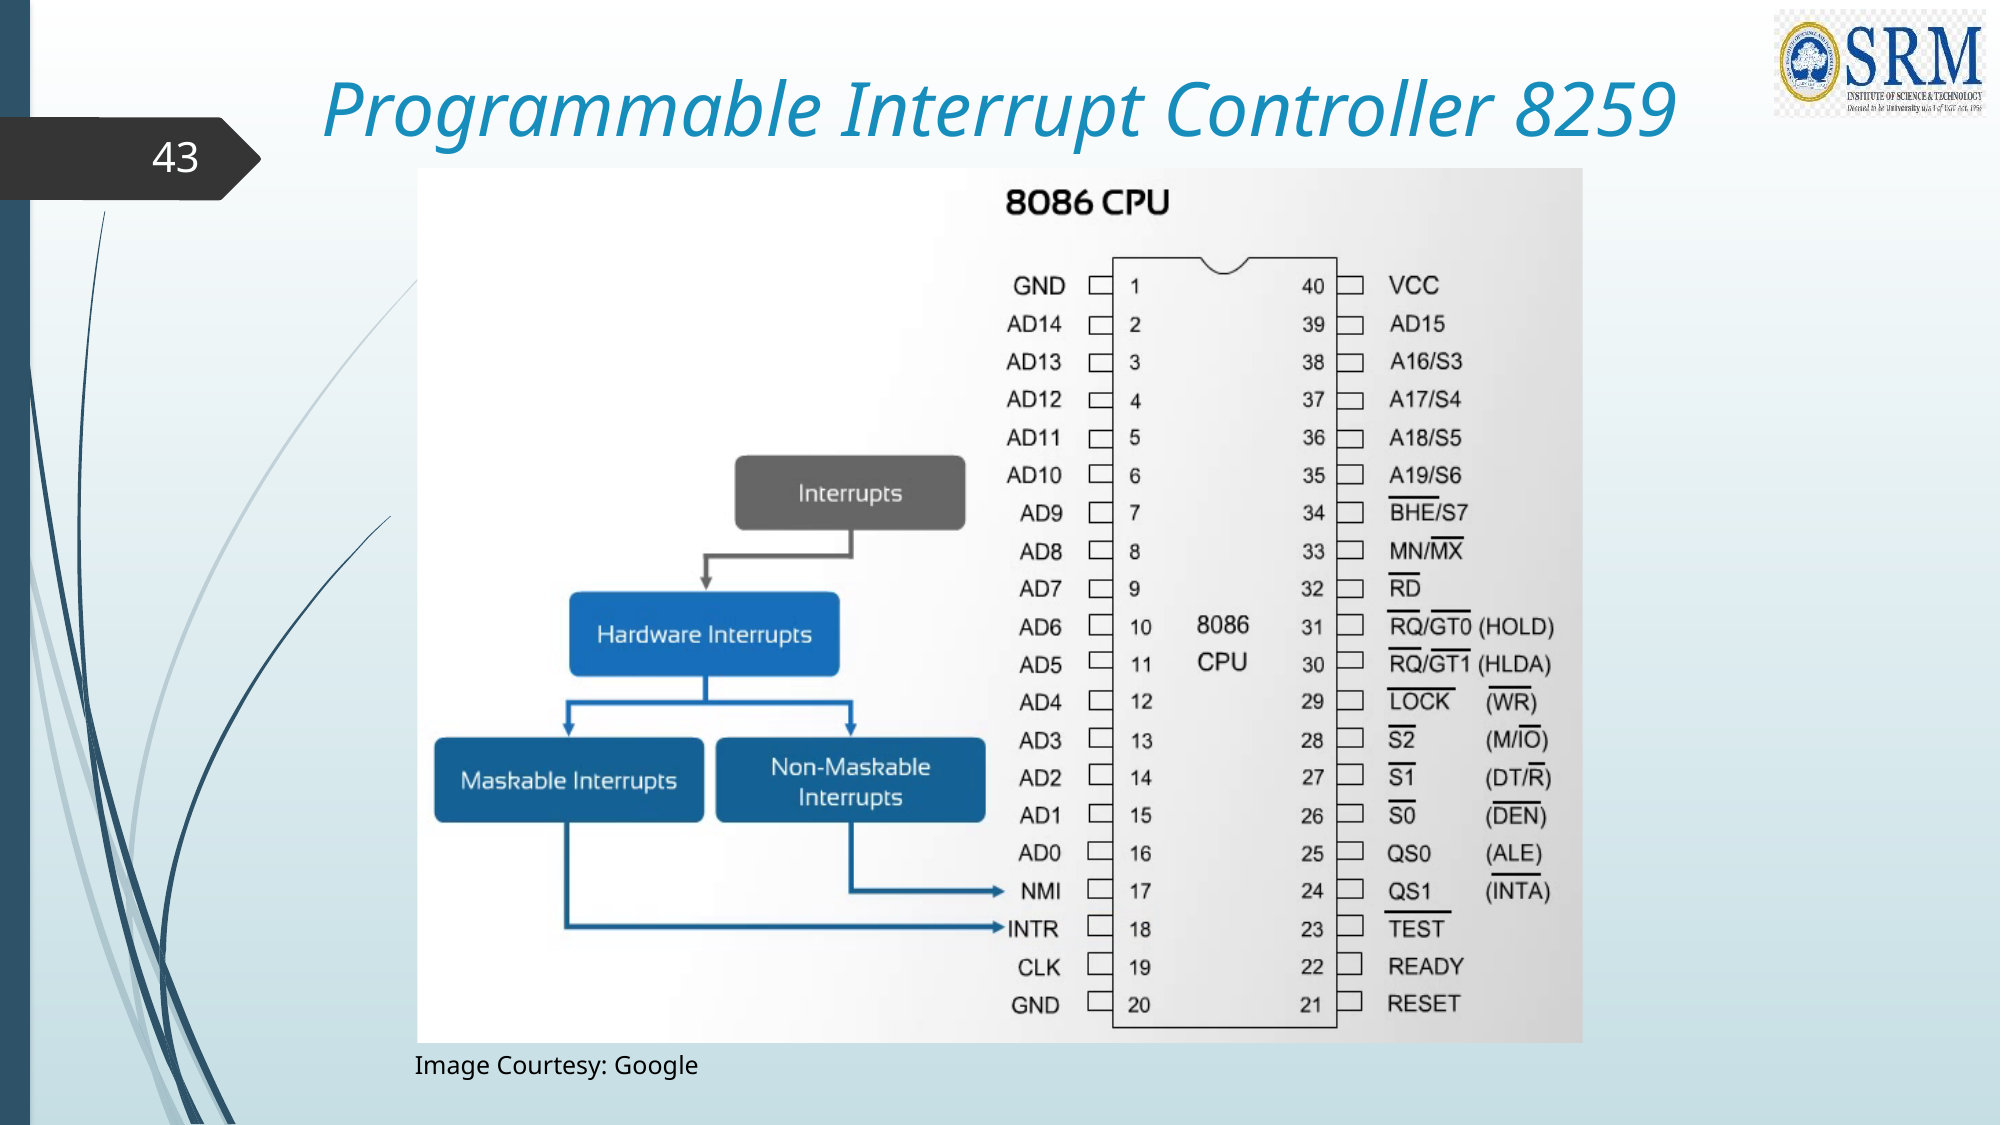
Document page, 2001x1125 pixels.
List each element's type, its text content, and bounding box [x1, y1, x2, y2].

text_box Image Courtesy: Google [399, 1042, 1200, 1087]
picture [417, 167, 1583, 1043]
slide_number 43 [87, 129, 216, 190]
title Programmable Interrupt Controller 8259 [306, 54, 1835, 265]
picture [1774, 9, 1987, 118]
